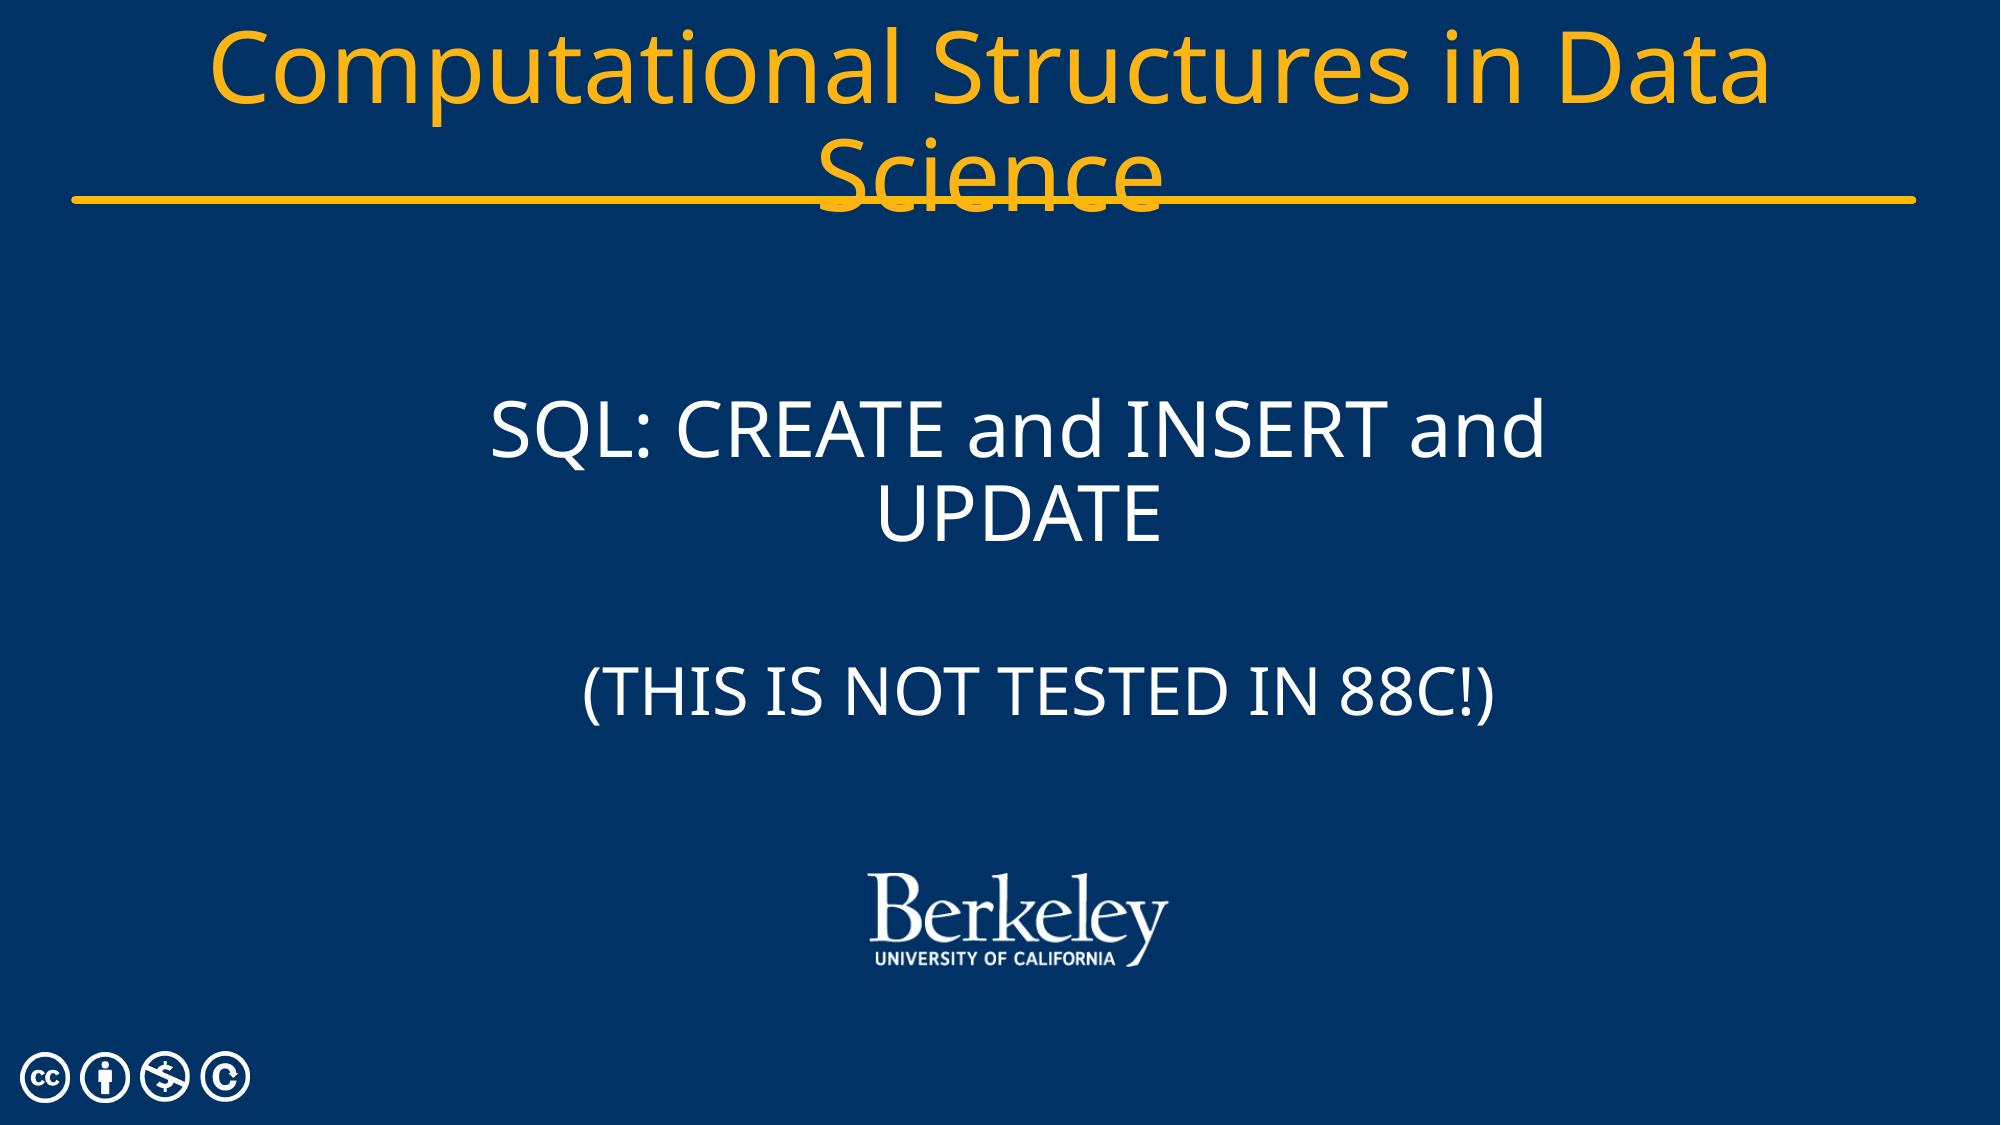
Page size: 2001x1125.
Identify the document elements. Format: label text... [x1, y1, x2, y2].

picture [80, 1052, 130, 1103]
title SQL: CREATE and INSERT and UPDATE [323, 351, 1715, 596]
picture [20, 1052, 70, 1103]
subtitle (THIS IS NOT TESTED IN 88C!) [420, 641, 1659, 804]
picture [140, 1051, 190, 1102]
picture [854, 854, 1184, 987]
